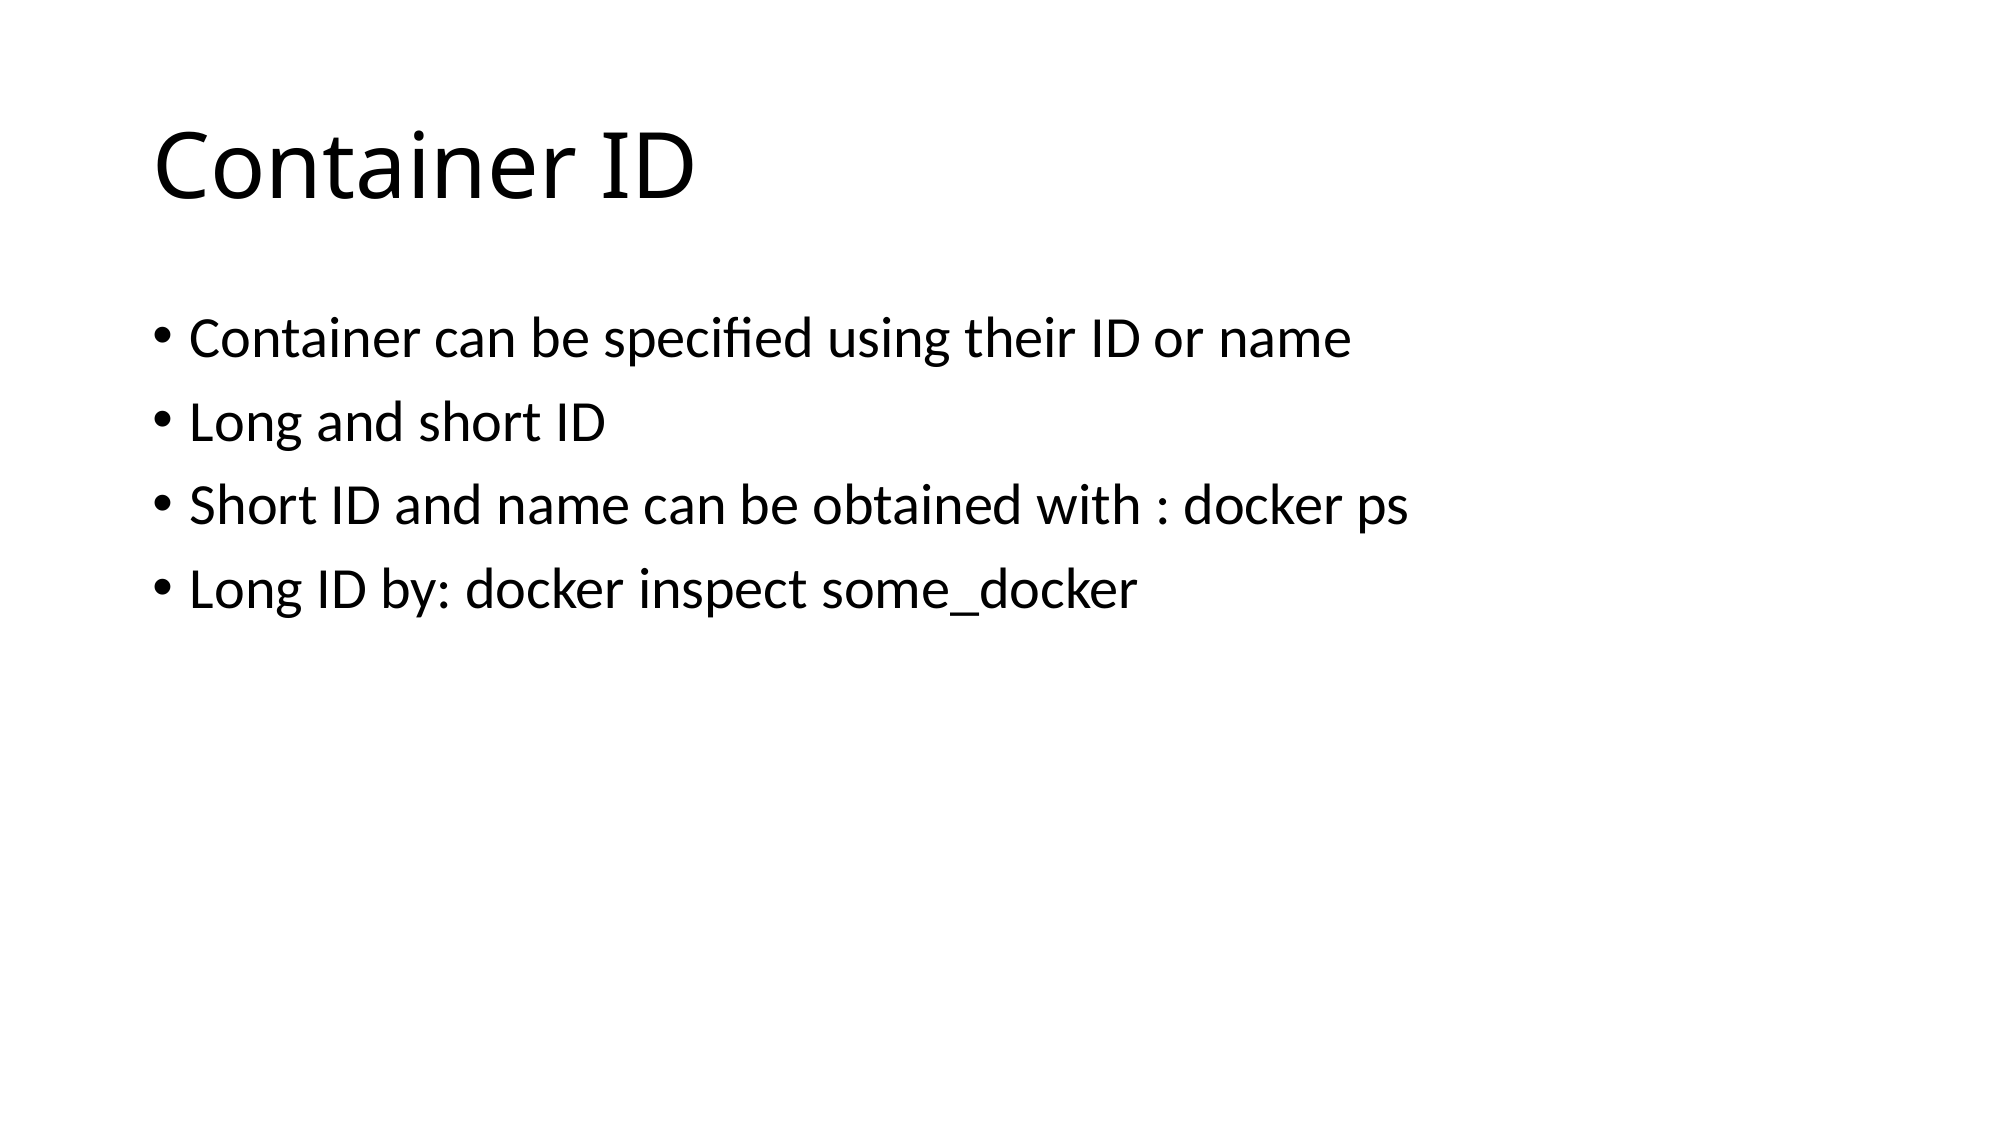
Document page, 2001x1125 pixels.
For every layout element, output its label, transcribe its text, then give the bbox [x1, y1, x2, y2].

title Container ID [137, 59, 1863, 278]
list Container can be specified using their ID or name Long and short ID Short ID and name can be obtained with : docker ps Long ID by: docker inspect some_docker [137, 299, 1863, 1014]
